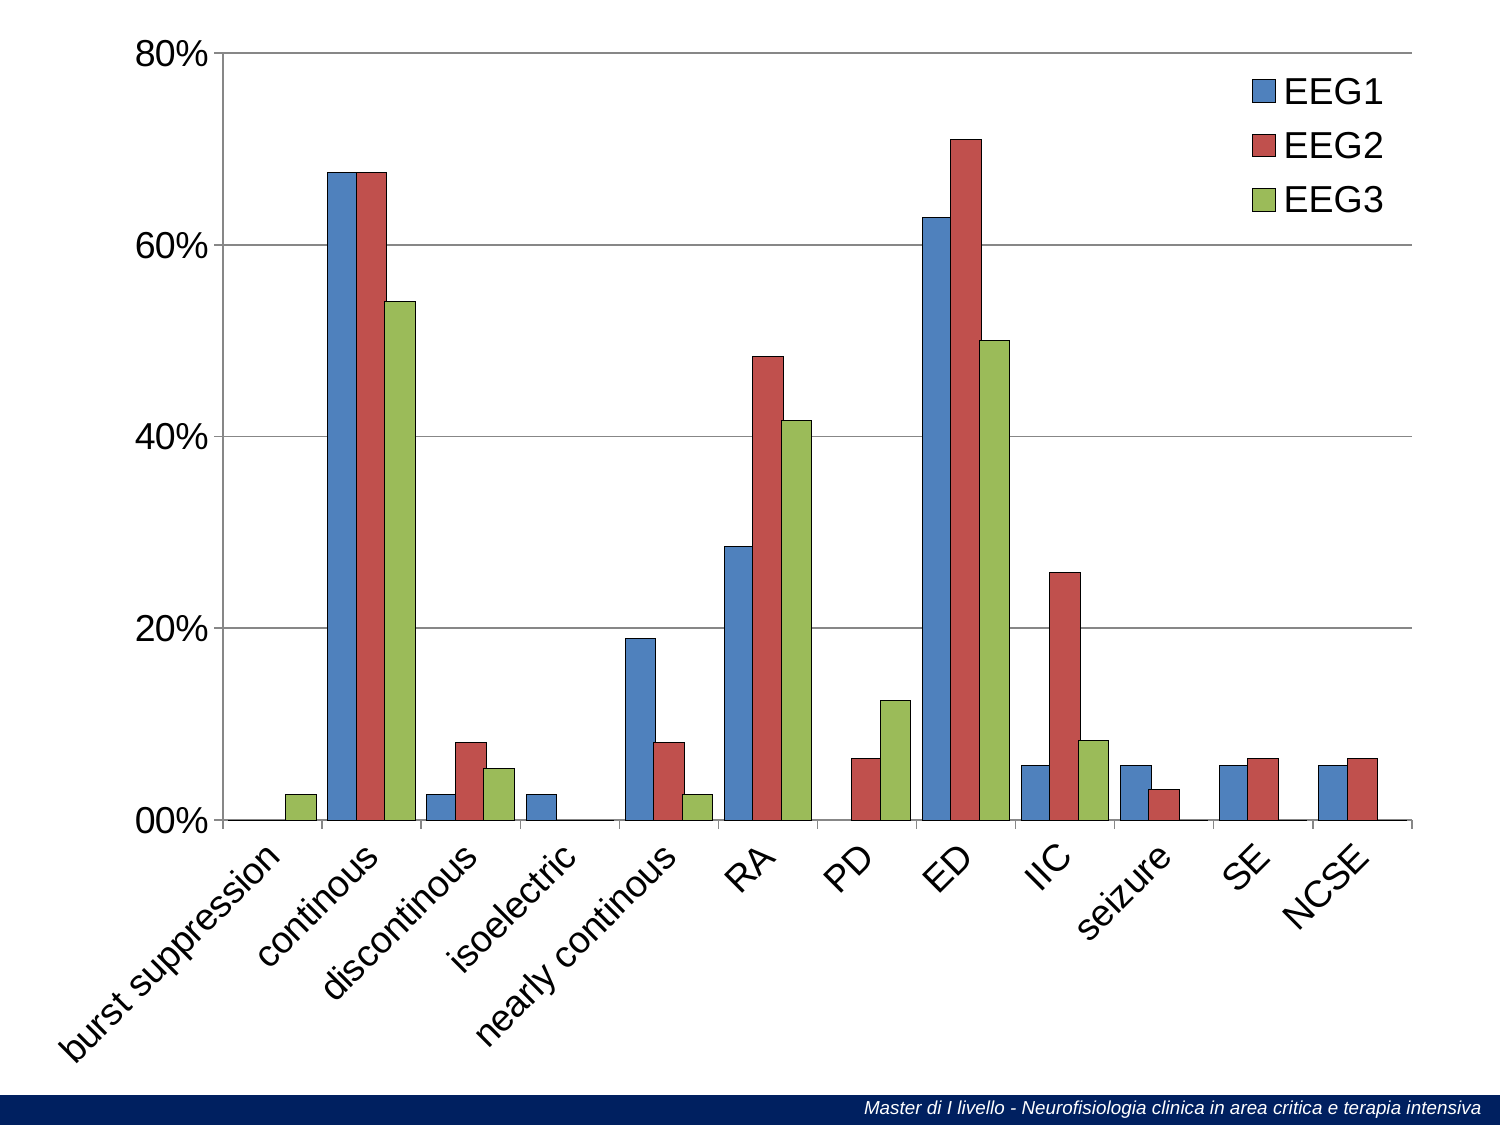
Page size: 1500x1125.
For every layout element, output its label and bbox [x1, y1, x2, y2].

chart [41, 18, 1436, 1087]
text_box [0, 1087, 1500, 1125]
